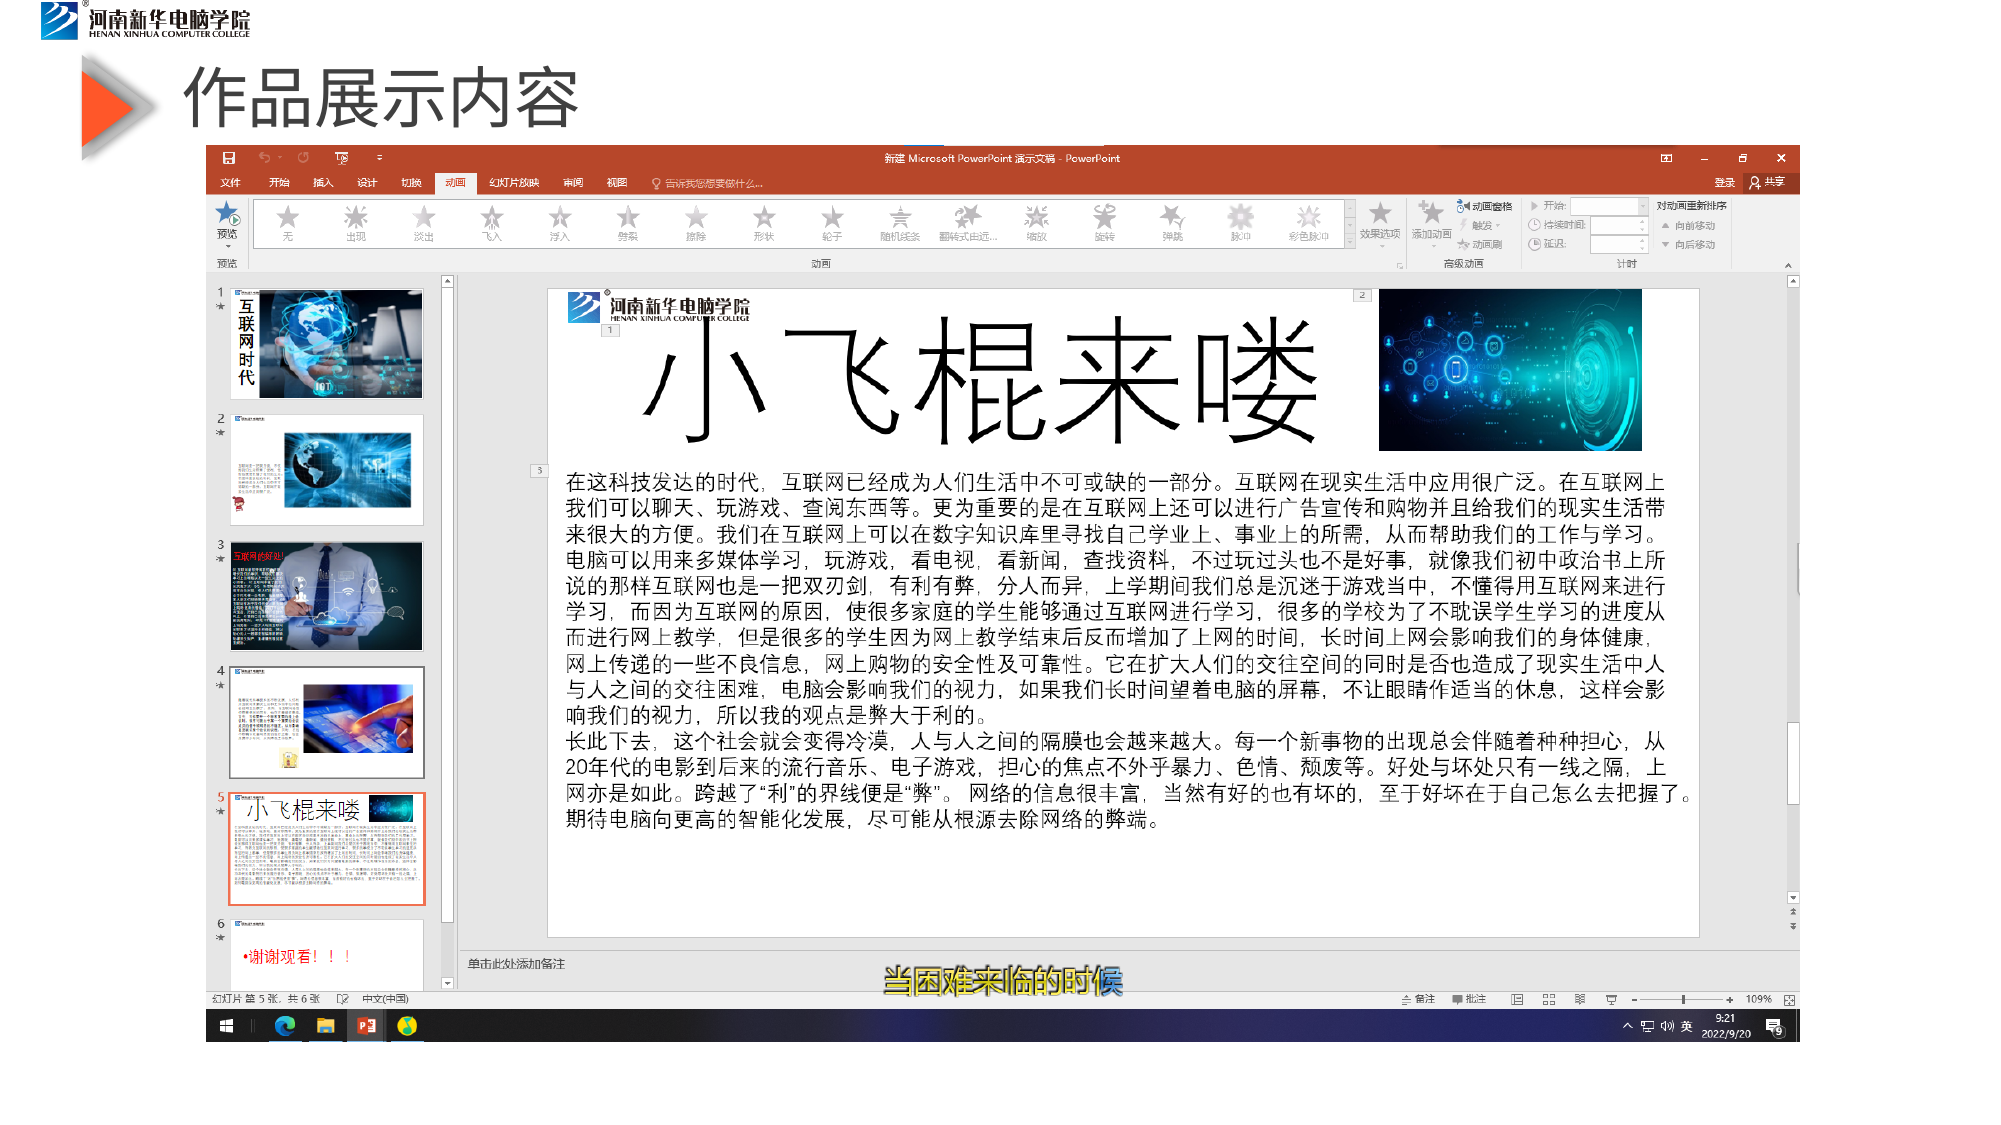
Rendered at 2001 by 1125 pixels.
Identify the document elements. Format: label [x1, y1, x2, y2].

picture [206, 145, 1800, 1042]
picture [41, 0, 250, 40]
text_box [81, 48, 803, 165]
